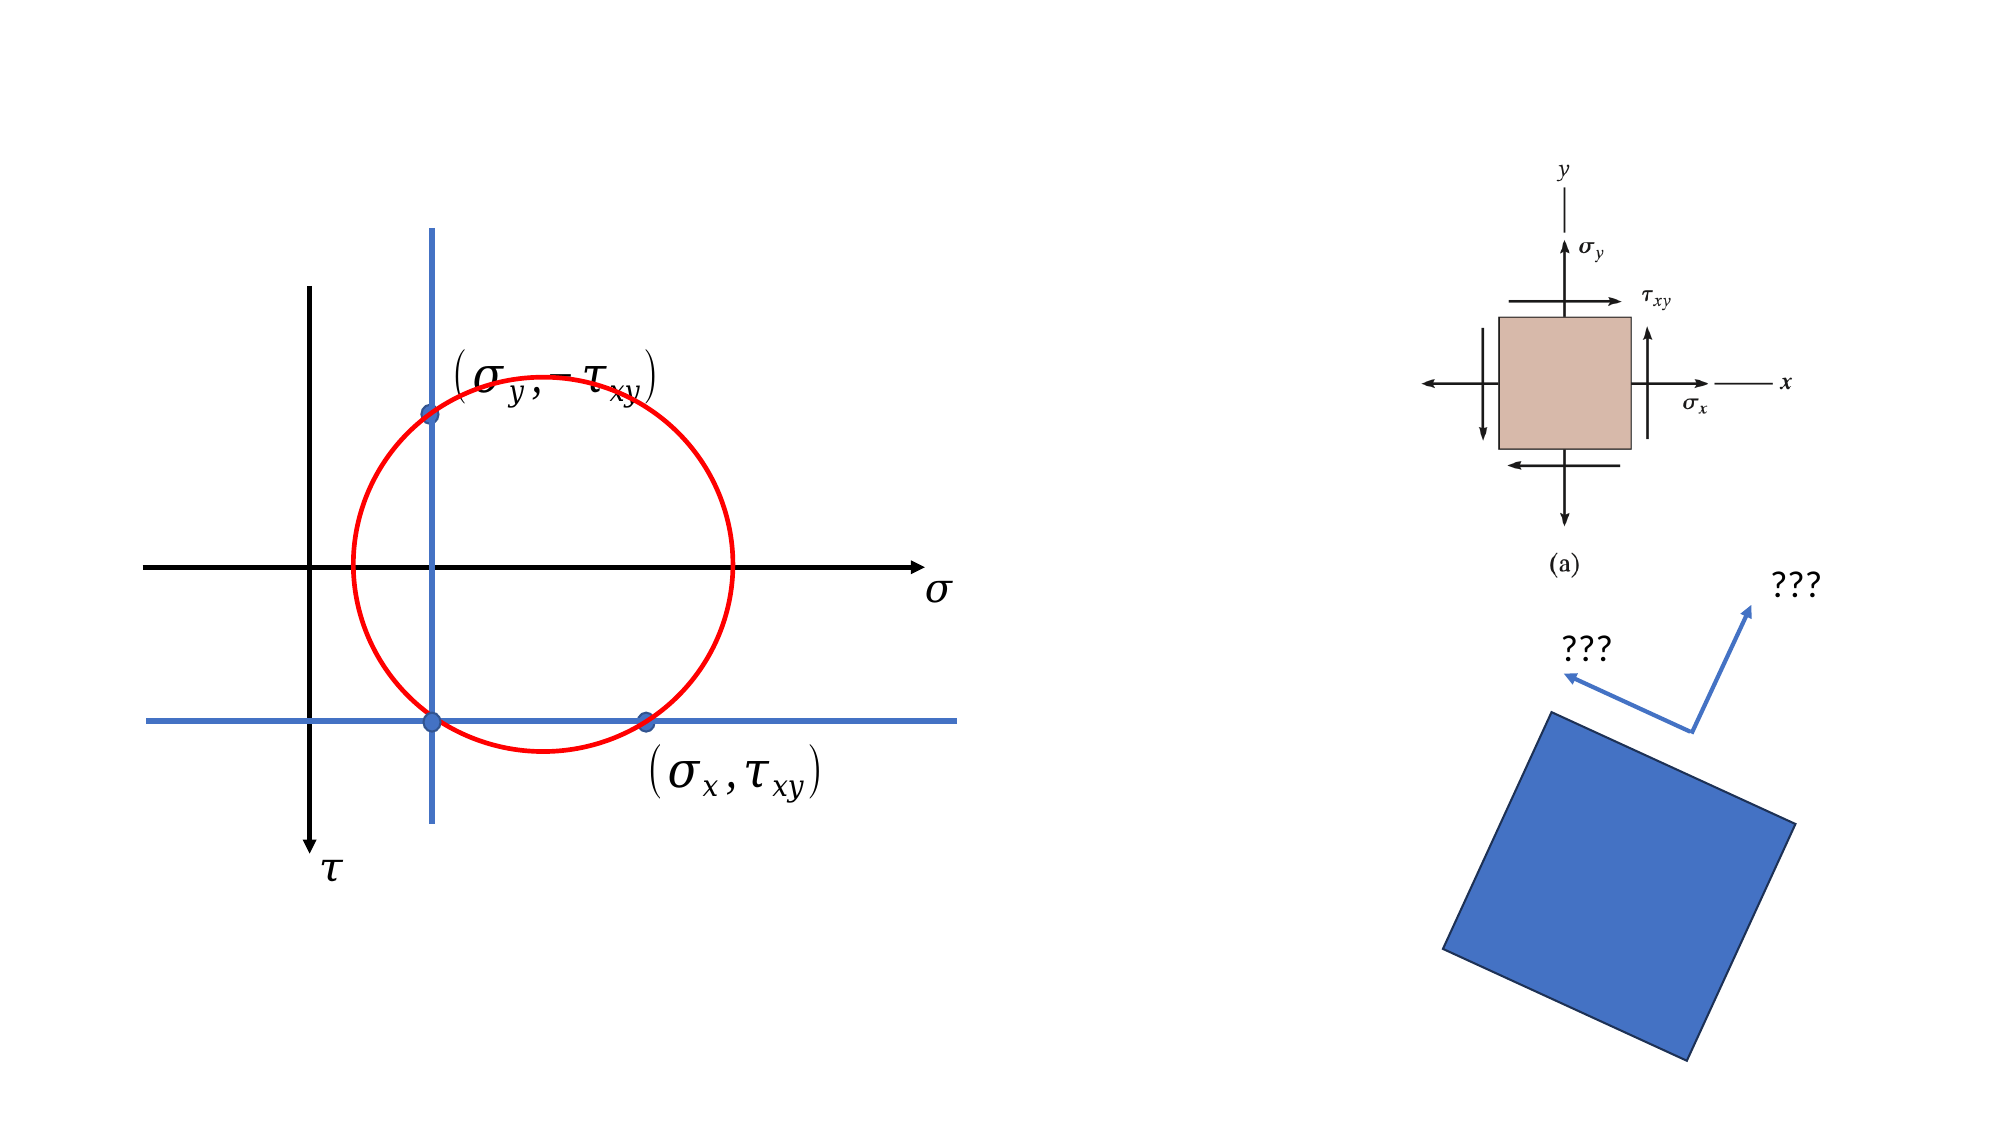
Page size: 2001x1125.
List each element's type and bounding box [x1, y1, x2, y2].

text_box [352, 568, 431, 713]
text_box [420, 403, 429, 418]
picture [1370, 105, 1831, 599]
text_box [433, 568, 734, 721]
text_box [433, 376, 734, 567]
text_box [422, 711, 431, 721]
text_box [352, 412, 431, 567]
text_box [422, 722, 431, 733]
text_box [433, 711, 442, 721]
text_box [1457, 644, 1862, 988]
text_box [638, 724, 656, 733]
text_box [433, 722, 442, 733]
text_box [442, 722, 648, 753]
